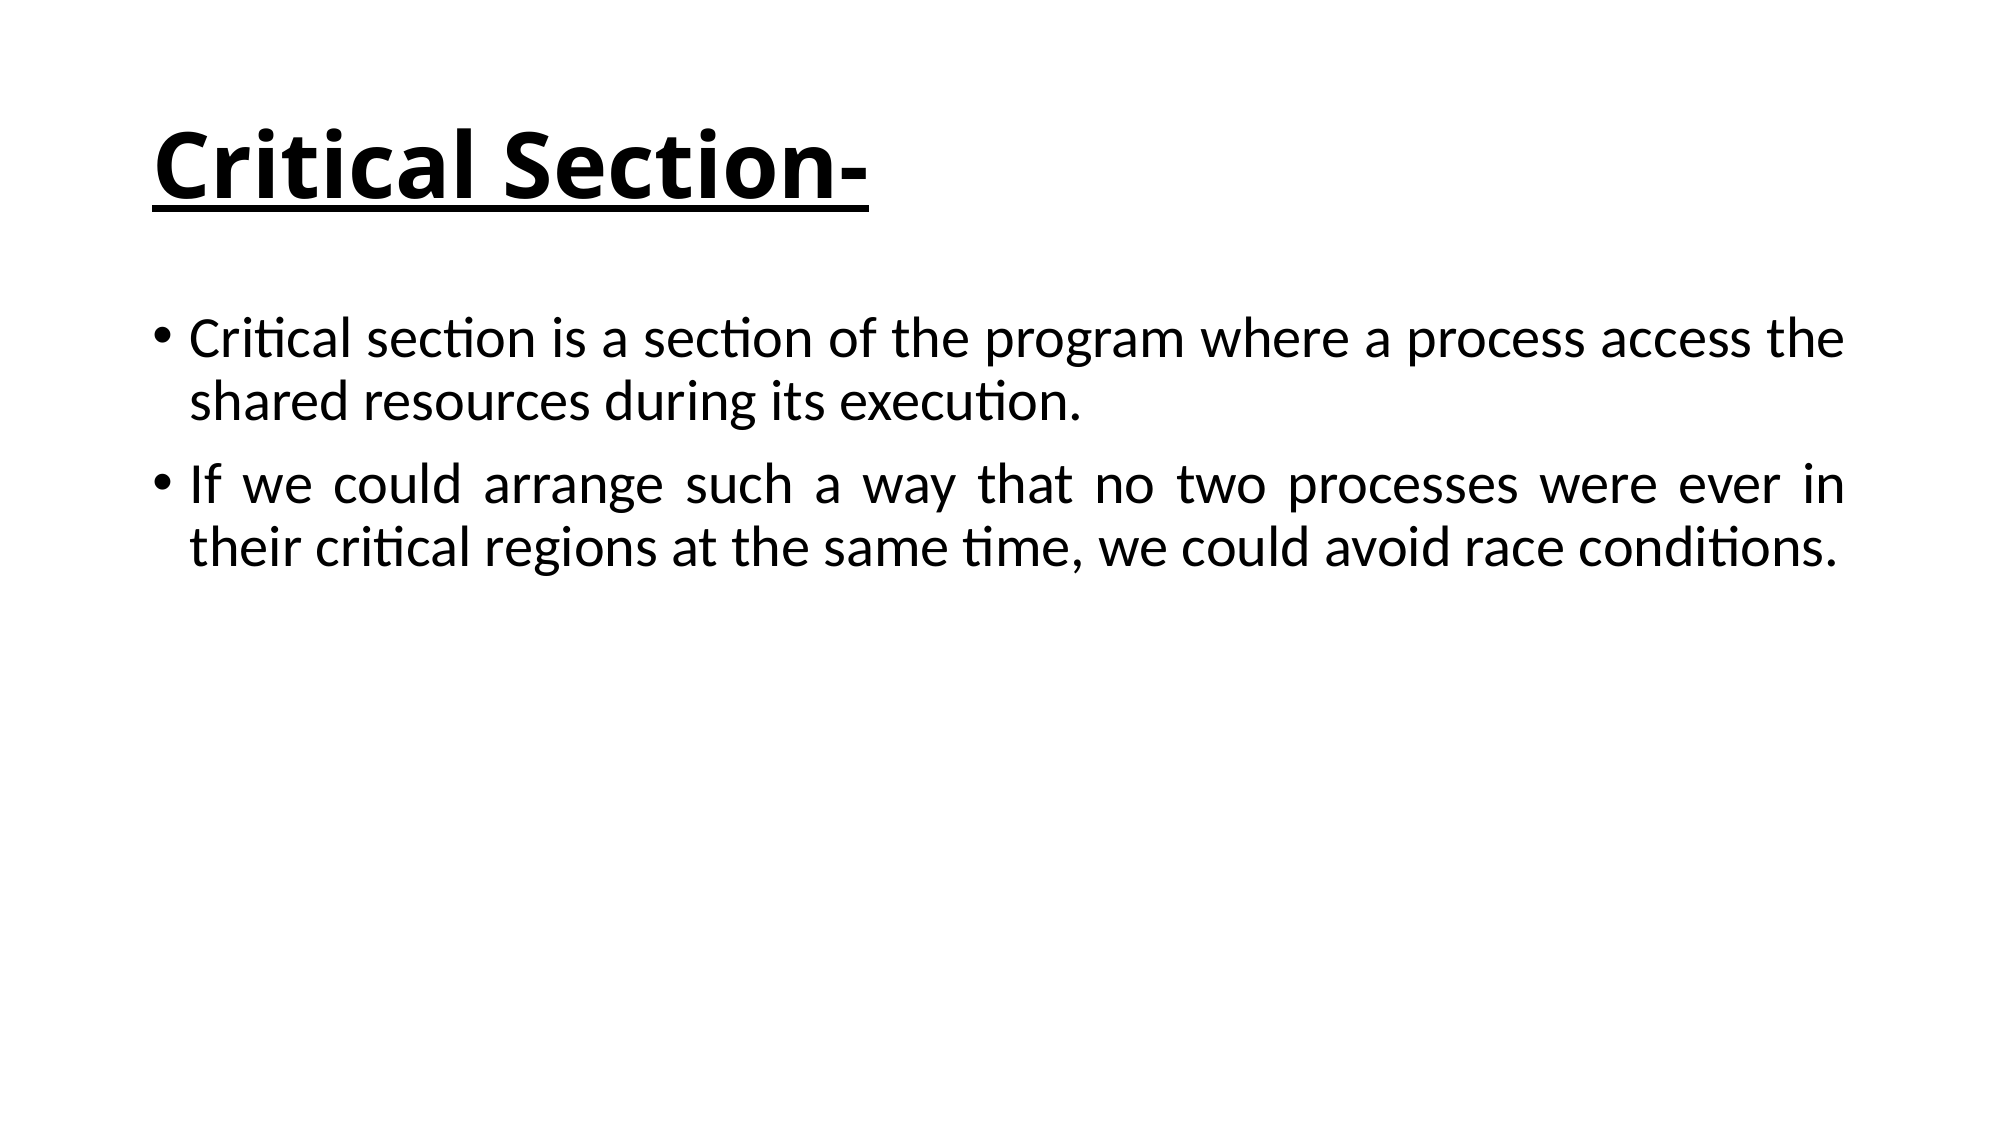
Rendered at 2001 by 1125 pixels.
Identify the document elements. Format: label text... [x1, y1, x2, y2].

list Critical section is a section of the program where a process access the shared resources during its execution. If we could arrange such a way that no two processes were ever in their critical regions at the same time, we could avoid race conditions. [137, 299, 1863, 1014]
title Critical Section- [137, 59, 1863, 278]
